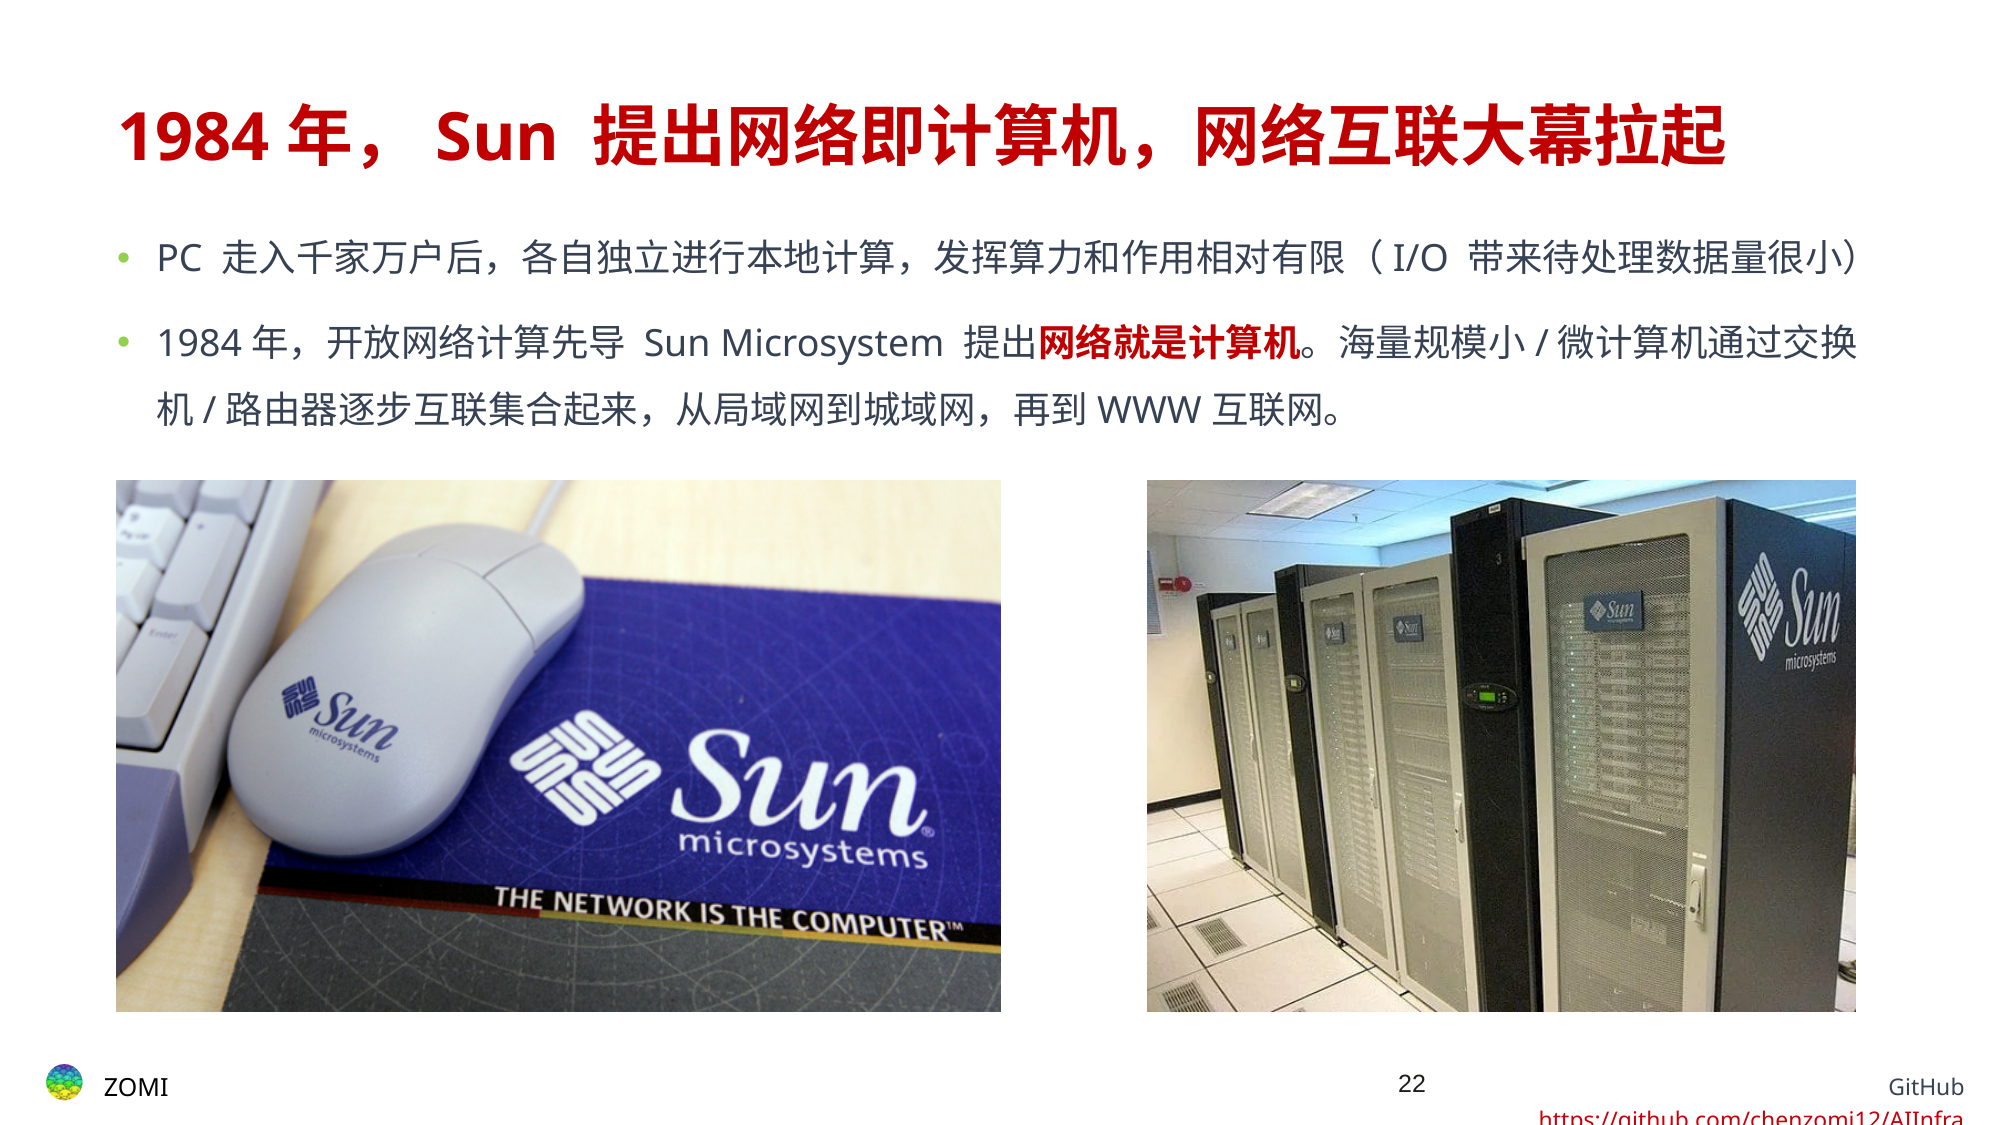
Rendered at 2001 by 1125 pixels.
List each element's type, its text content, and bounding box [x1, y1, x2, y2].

picture [1146, 480, 1856, 1013]
list PC 走入千家万户后，各自独立进行本地计算，发挥算力和作用相对有限（I/O 带来待处理数据量很小） 1984年，开放网络计算先导 Sun Microsystem 提出网络就是计算机。海量规模小/微计算机通过交换机/路由器逐步互联集合起来，从局域网到城域网，再到WWW互联网。 [102, 204, 1901, 1043]
picture [116, 480, 1001, 1013]
picture [47, 1065, 82, 1100]
title 1984年，Sun 提出网络即计算机，网络互联大幕拉起 [102, 85, 1901, 183]
